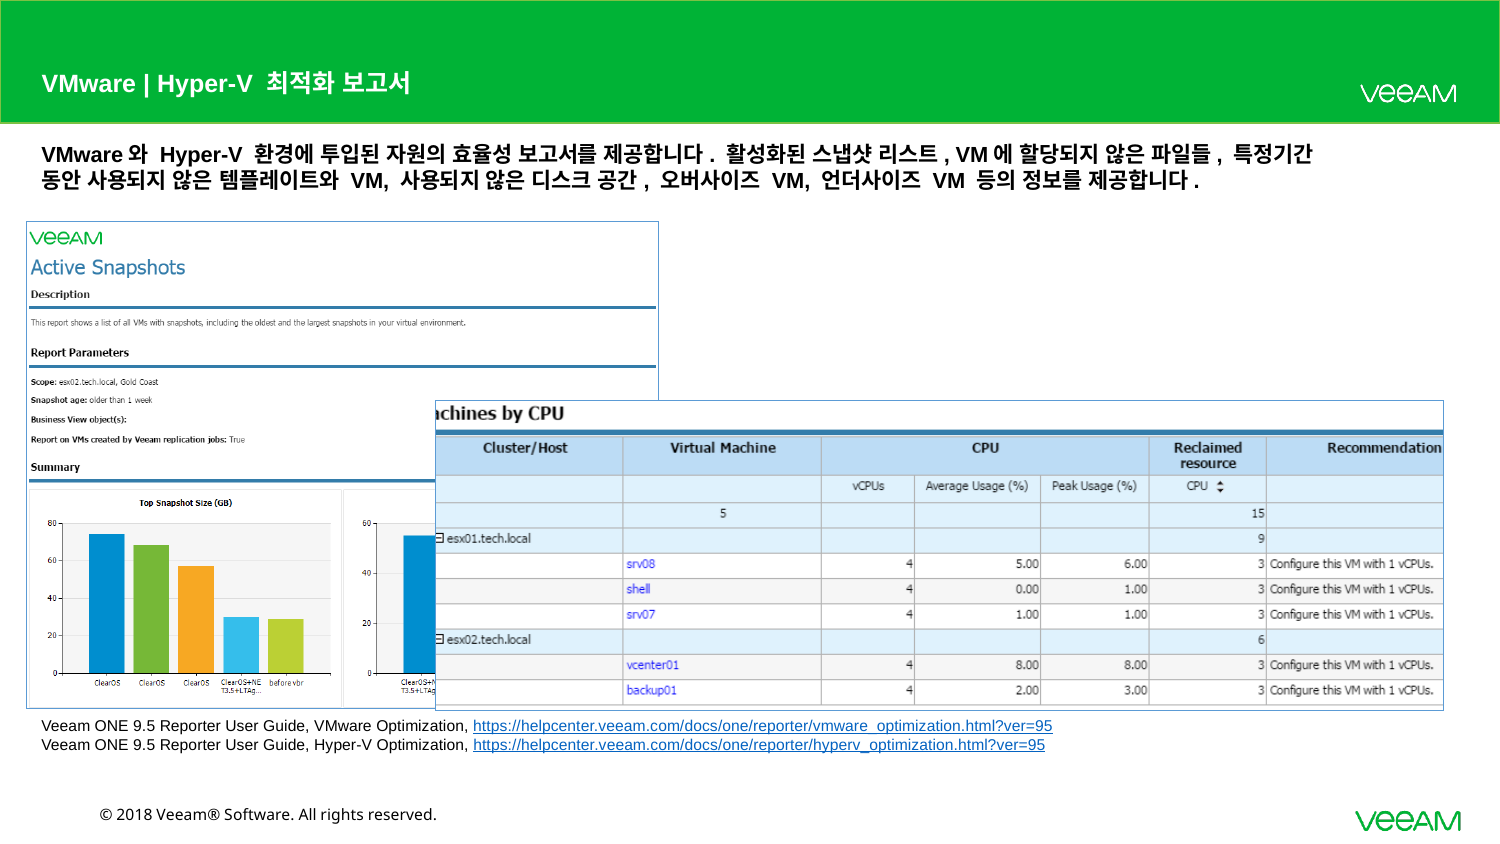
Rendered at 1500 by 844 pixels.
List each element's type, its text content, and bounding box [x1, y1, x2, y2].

list Veeam ONE 9.5 Reporter User Guide, VMware Optimization, https://helpcenter.veeam.com/docs/one/reporter/vmware_optimization.html?ver=95 Veeam ONE 9.5 Reporter User Guide, Hyper-V Optimization, https://helpcenter.veeam.com/docs/one/reporter/hyperv_optimization.html?ver=95 [26, 709, 1444, 798]
picture [1352, 75, 1464, 111]
list VMware와 Hyper-V 환경에 투입된 자원의 효율성 보고서를 제공합니다. 활성화된 스냅샷 리스트, VM에 할당되지 않은 파일들, 특정기간 동안 사용되지 않은 템플레이트와 VM, 사용되지 않은 디스크 공간, 오버사이즈 VM, 언더사이즈 VM 등의 정보를 제공합니다. [26, 132, 1356, 266]
picture [26, 221, 1444, 711]
picture [1352, 805, 1464, 837]
title VMware | Hyper-V 최적화 보고서 [26, 66, 913, 102]
